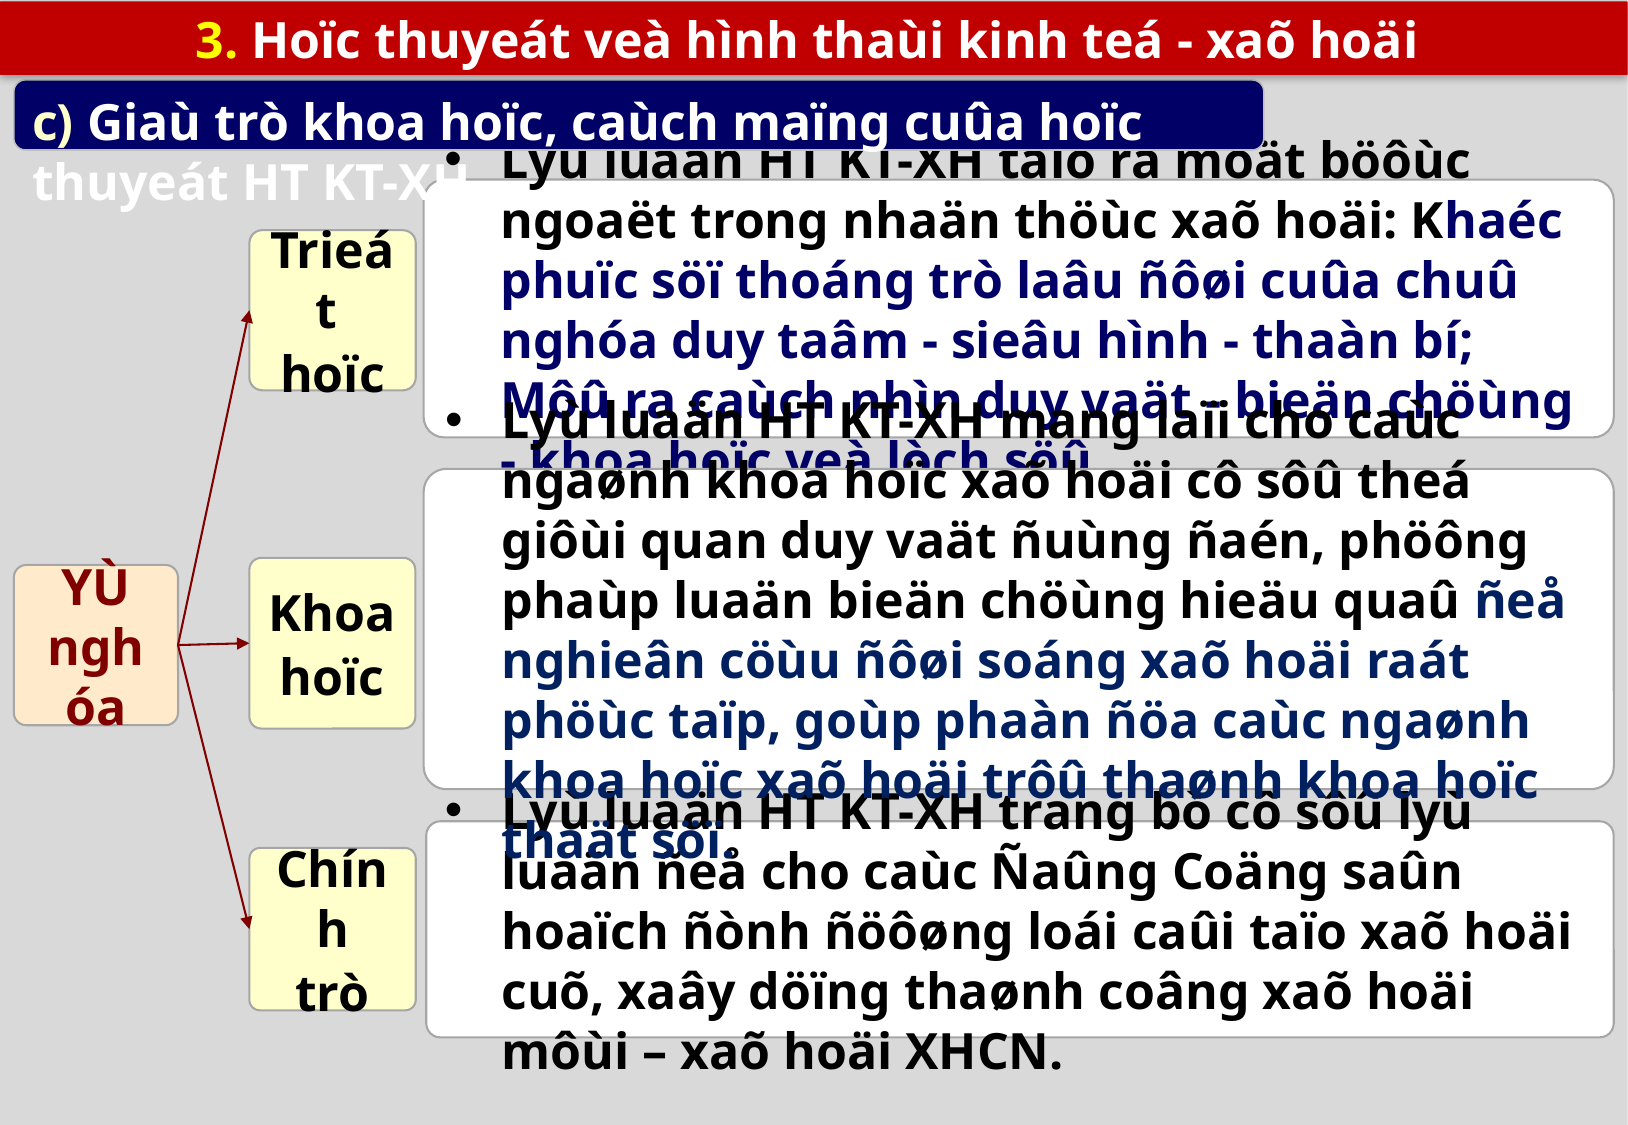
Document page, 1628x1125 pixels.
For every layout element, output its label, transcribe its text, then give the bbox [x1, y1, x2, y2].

text_box Lyù luaän HT KT-XH trang bò cô sôû lyù luaän ñeå cho caùc Ñaûng Coäng saûn hoaïch ñònh ñöôøng loái caûi taïo xaõ hoäi cuõ, xaây döïng thaønh coâng xaõ hoäi môùi – xaõ hoäi XHCN. [424, 819, 1616, 1040]
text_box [177, 644, 250, 930]
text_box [177, 309, 250, 642]
text_box Khoa hoïc [254, 555, 418, 731]
text_box Chính trò [247, 845, 418, 1013]
text_box 3. Hoïc thuyeát veà hình thaùi kinh teá - xaõ hoäi [0, 1, 1628, 75]
text_box Trieát hoïc [247, 228, 418, 393]
text_box Lyù luaän HT KT-XH mang laïi cho caùc ngaønh khoa hoïc xaõ hoäi cô sôû theá giôùi quan duy vaät ñuùng ñaén, phöông phaùp luaän bieän chöùng hieäu quaû ñeå nghieân cöùu ñôøi soáng xaõ hoäi raát phöùc taïp, goùp phaàn ñöa caùc ngaønh khoa hoïc xaõ hoäi trôû thaønh khoa hoïc thaät söï. [421, 466, 1616, 792]
text_box YÙ nghóa [11, 562, 172, 728]
text_box c) Giaù trò khoa hoïc, caùch maïng cuûa hoïc thuyeát HT KT-XH [13, 87, 1264, 150]
text_box Lyù luaän HT KT-XH taïo ra moät böôùc ngoaët trong nhaän thöùc xaõ hoäi: Khaéc phuïc söï thoáng trò laâu ñôøi cuûa chuû nghóa duy taâm - sieâu hình - thaàn bí; Môû ra caùch nhìn duy vaät - bieän chöùng - khoa hoïc veà lòch söû. [421, 177, 1616, 440]
